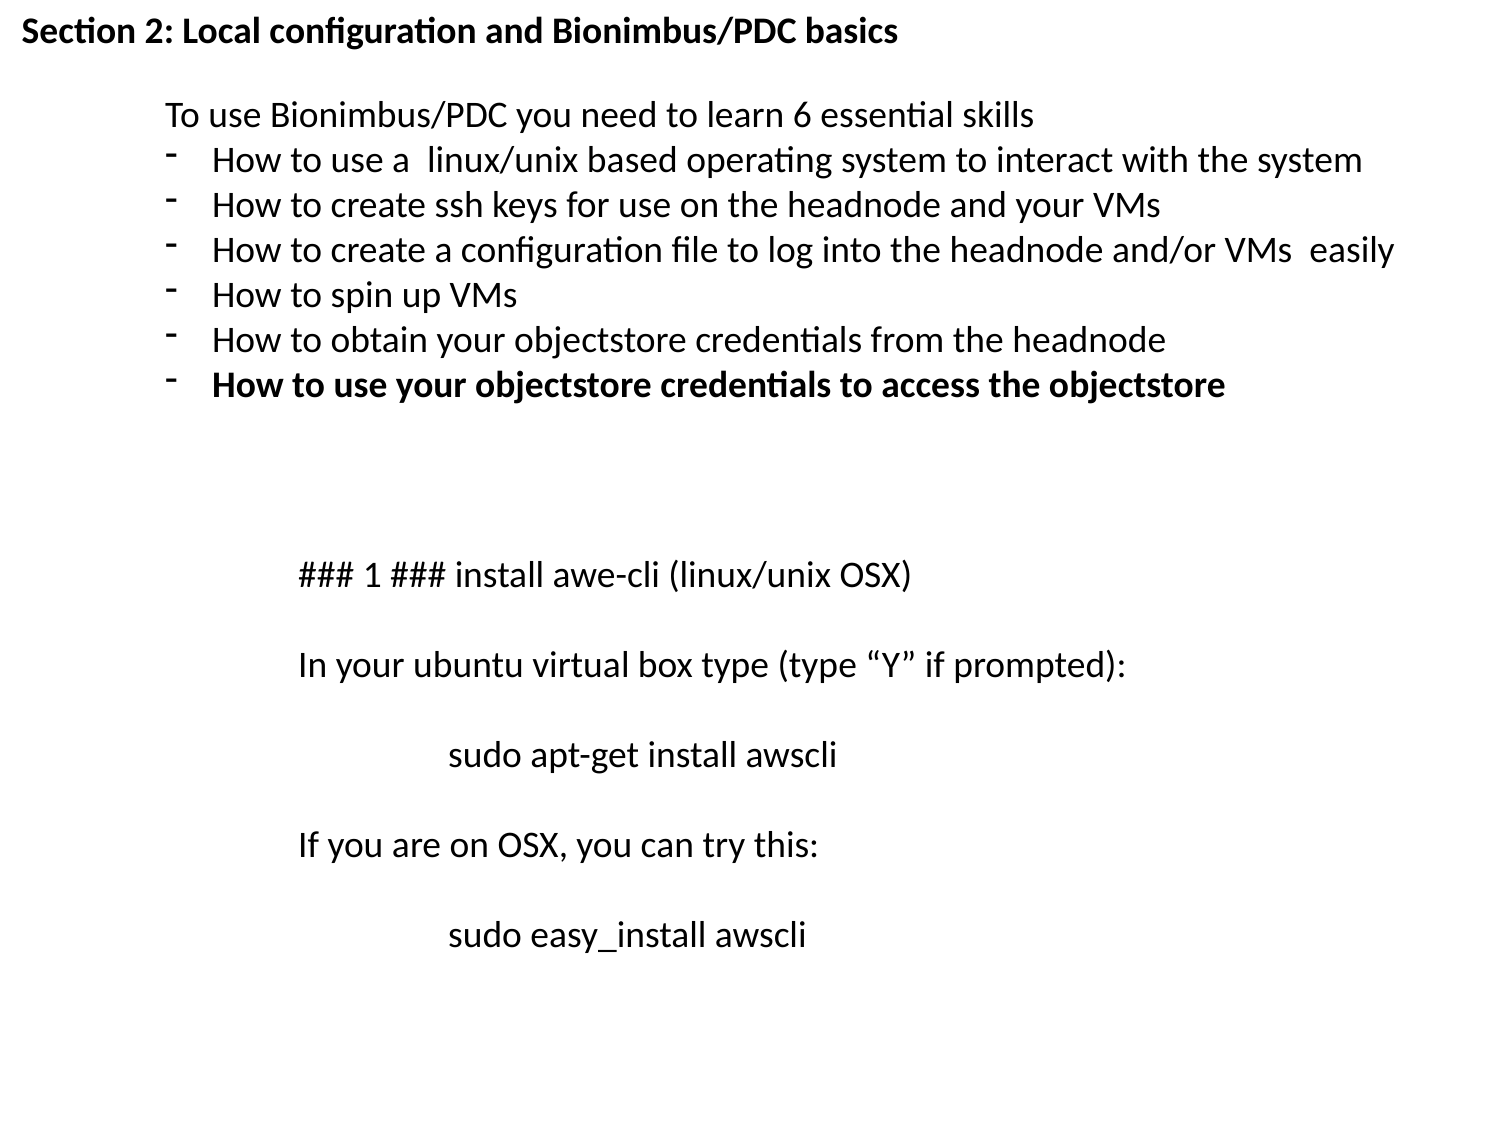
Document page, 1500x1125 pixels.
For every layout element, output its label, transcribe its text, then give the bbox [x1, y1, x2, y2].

text_box To use Bionimbus/PDC you need to learn 6 essential skills How to use a linux/unix based operating system to interact with the system How to create ssh keys for use on the headnode and your VMs How to create a configuration file to log into the headnode and/or VMs easily How to spin up VMs How to obtain your objectstore credentials from the headnode How to use your objectstore credentials to access the objectstore [150, 82, 1412, 413]
text_box ### 1 ### install awe-cli (linux/unix OSX) In your ubuntu virtual box type (type “Y” if prompted): sudo apt-get install awscli If you are on OSX, you can try this: sudo easy_install awscli [283, 542, 1143, 962]
text_box Section 2: Local configuration and Bionimbus/PDC basics [6, 0, 915, 59]
